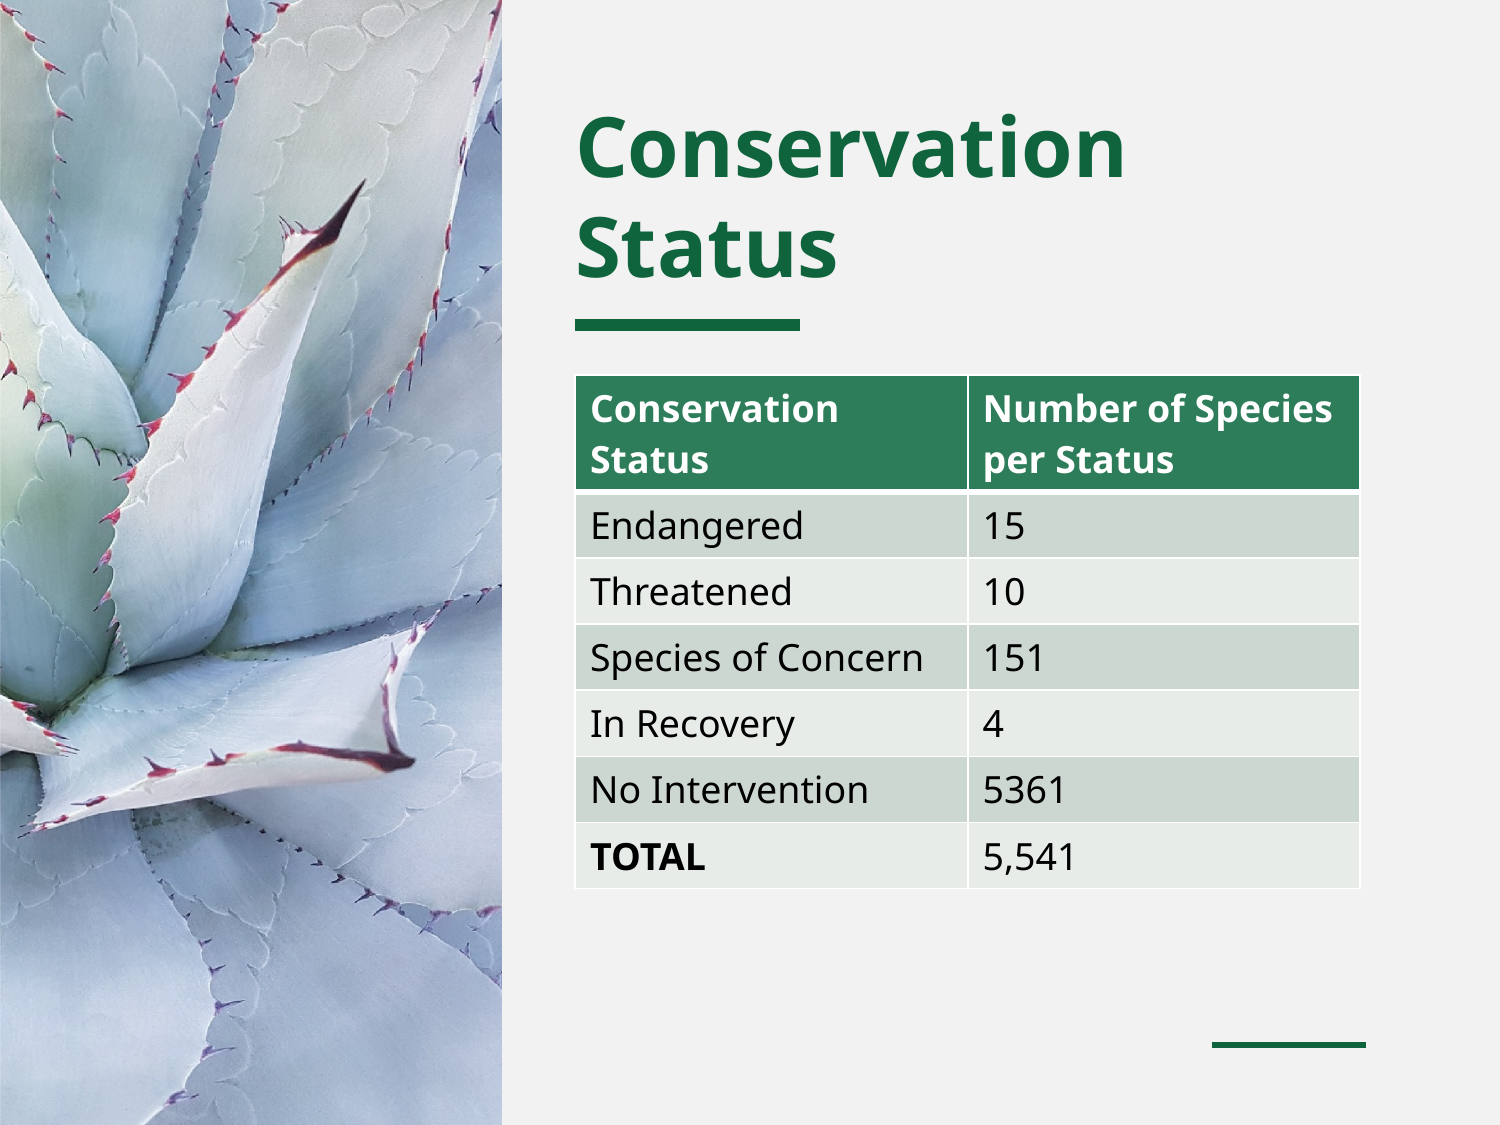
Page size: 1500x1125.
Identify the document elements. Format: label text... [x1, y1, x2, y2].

table_cell Species of Concern [576, 625, 967, 689]
title Conservation Status [575, 99, 1361, 288]
table_cell 151 [969, 625, 1359, 689]
table_cell In Recovery [576, 691, 967, 756]
table_cell Threatened [576, 559, 967, 623]
table_header Conservation Status [576, 376, 967, 489]
table_cell No Intervention [576, 757, 967, 822]
table_cell 5,541 [969, 823, 1359, 888]
table_header Number of Species per Status [969, 376, 1359, 489]
table_cell 5361 [969, 757, 1359, 822]
table_cell 4 [969, 691, 1359, 756]
table_cell Endangered [576, 495, 967, 557]
table_cell 15 [969, 495, 1359, 557]
picture [0, 0, 502, 1125]
table_cell TOTAL [576, 823, 967, 888]
table_cell 10 [969, 559, 1359, 623]
